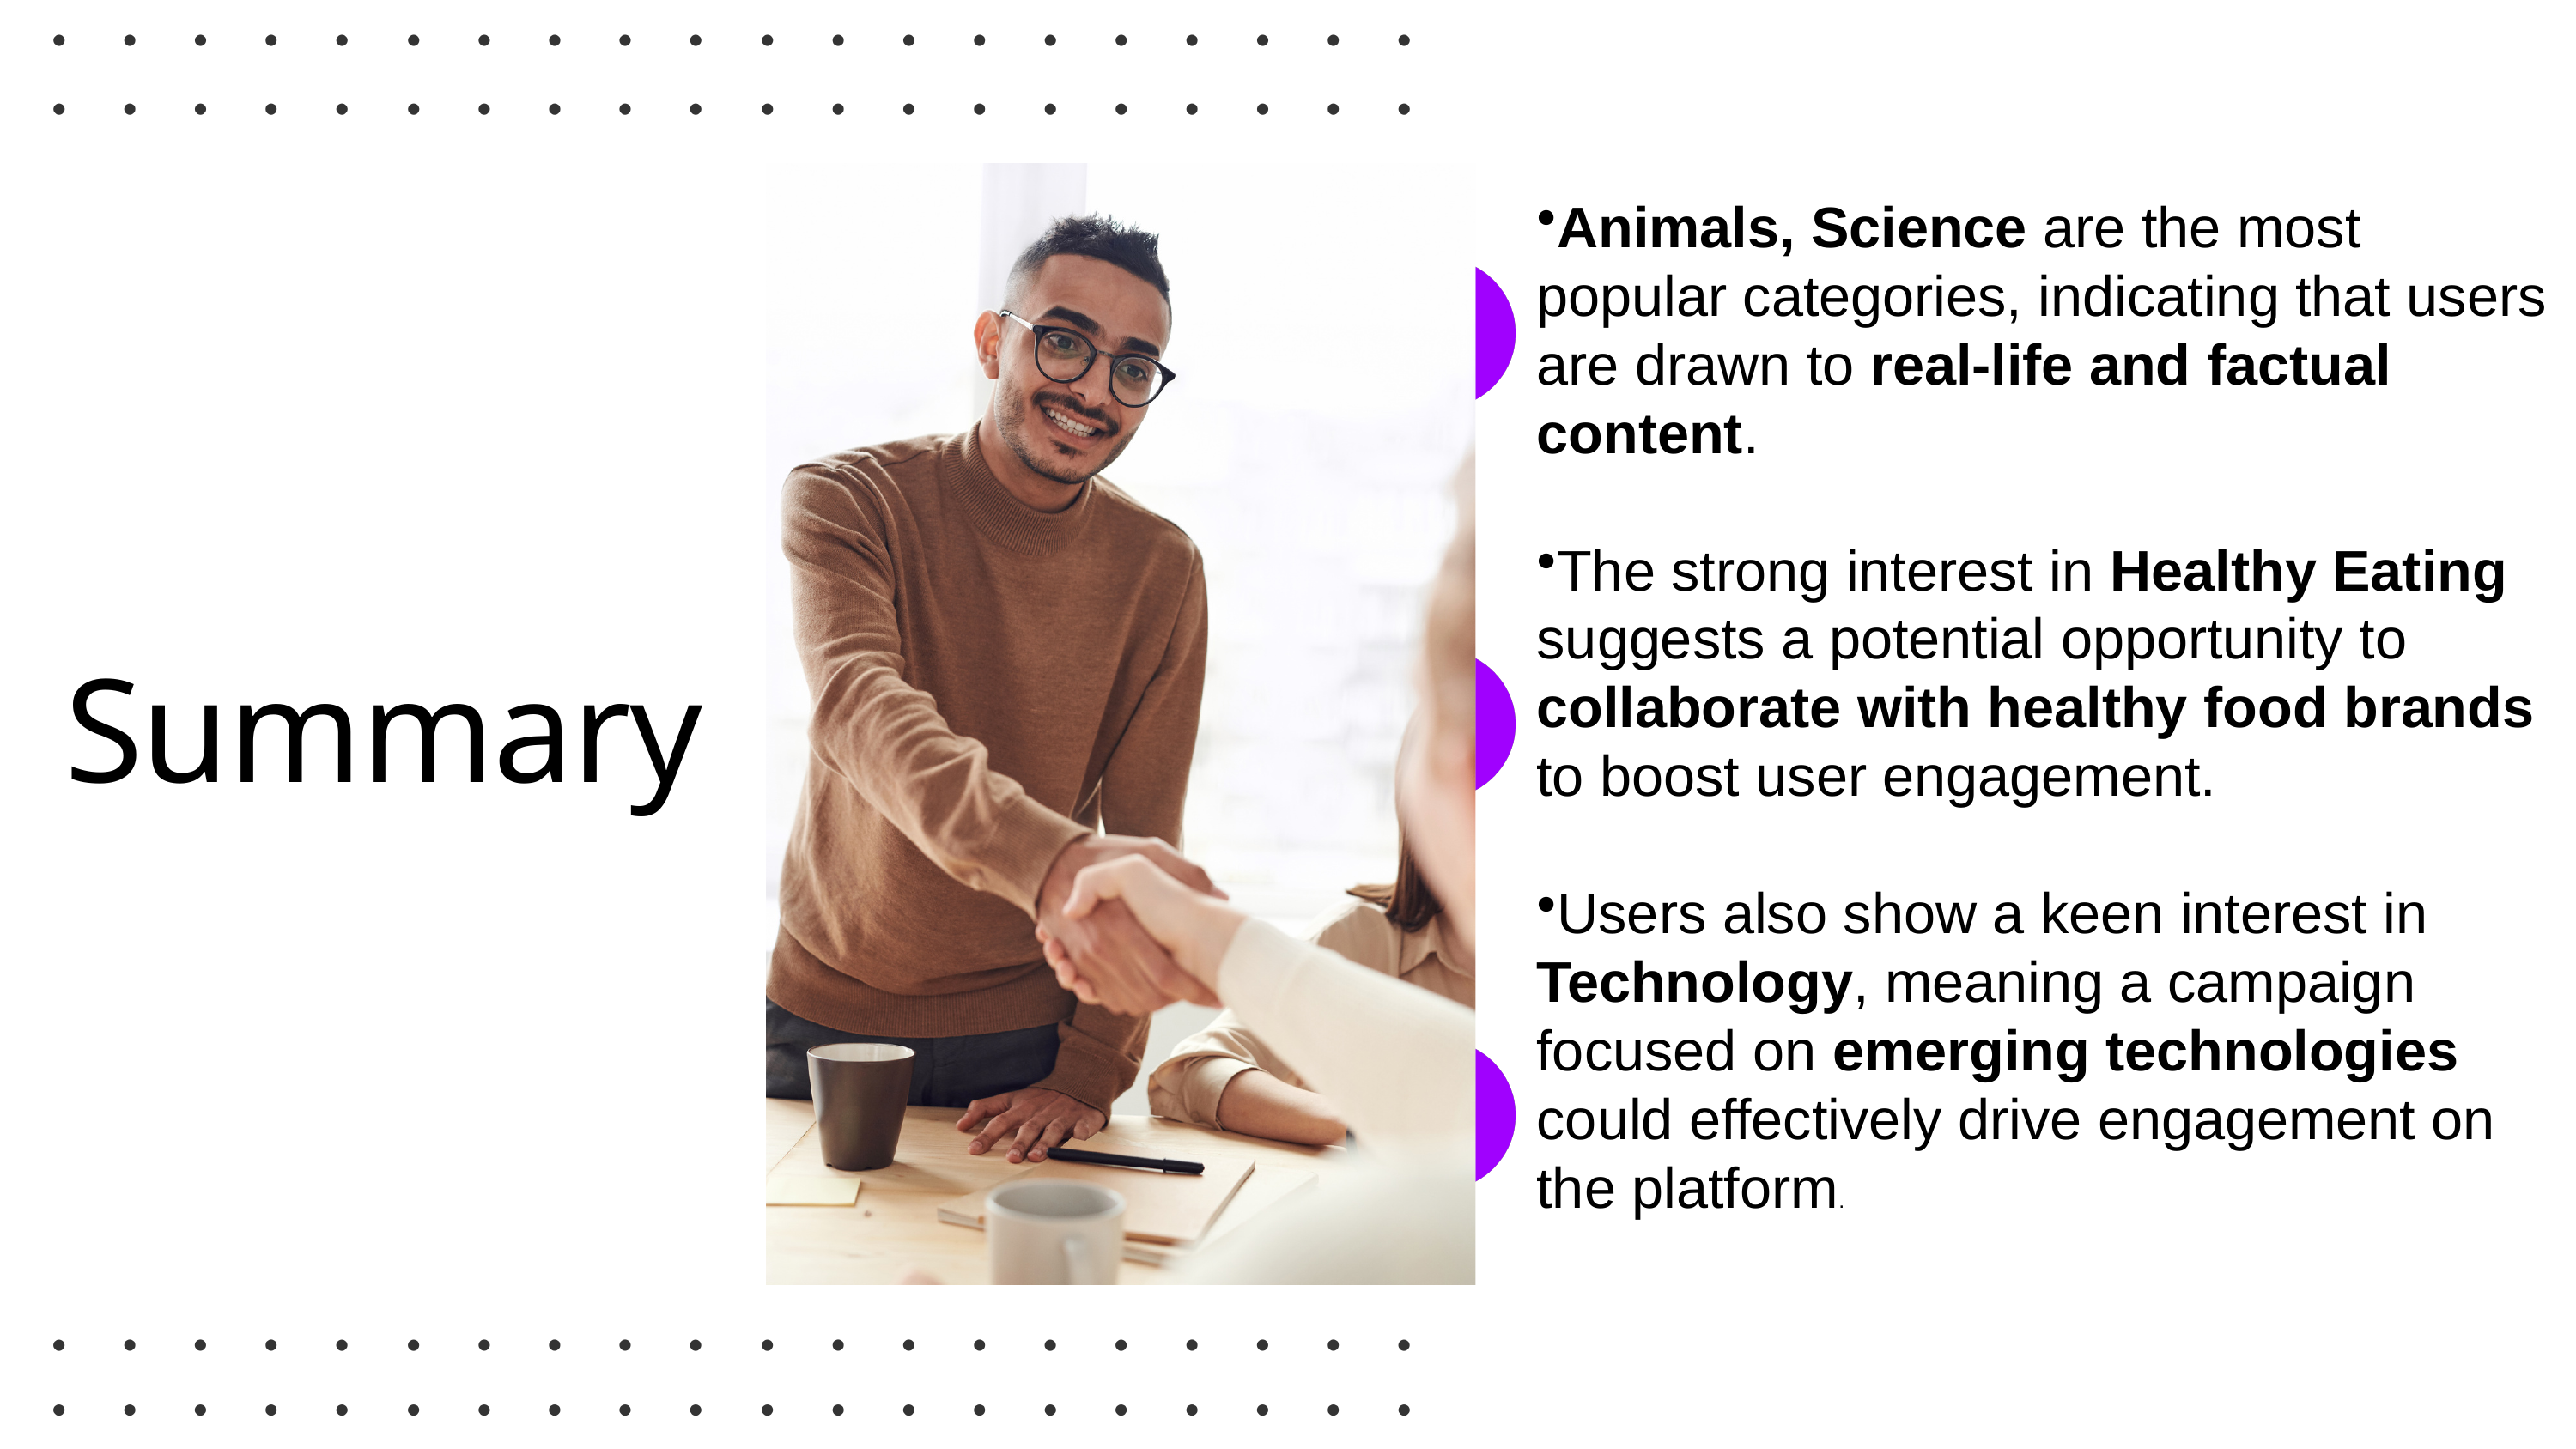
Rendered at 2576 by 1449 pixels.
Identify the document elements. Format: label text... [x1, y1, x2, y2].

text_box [1631, 1109, 2432, 1344]
text_box Summary [64, 639, 727, 811]
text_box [1631, 118, 2432, 980]
text_box Animals, Science are the most popular categories, indicating that users are drawn to real-life and factual content. The strong interest in Healthy Eating suggests a potential opportunity to collaborate with healthy food brands to boost user engagement. Users also show a keen interest in Technology, meaning a campaign focused on emerging technologies could effectively drive engagement on the platform. [1523, 184, 1626, 1227]
text_box Animals, Science are the most popular categories, indicating that users are drawn to real-life and factual content. The strong interest in Healthy Eating suggests a potential opportunity to collaborate with healthy food brands to boost user engagement. Users also show a keen interest in Technology, meaning a campaign focused on emerging technologies could effectively drive engagement on the platform. [2433, 184, 2576, 1227]
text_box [46, 1335, 1414, 1449]
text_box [1631, 980, 2432, 1104]
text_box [46, 0, 1414, 118]
picture [765, 163, 1562, 1286]
